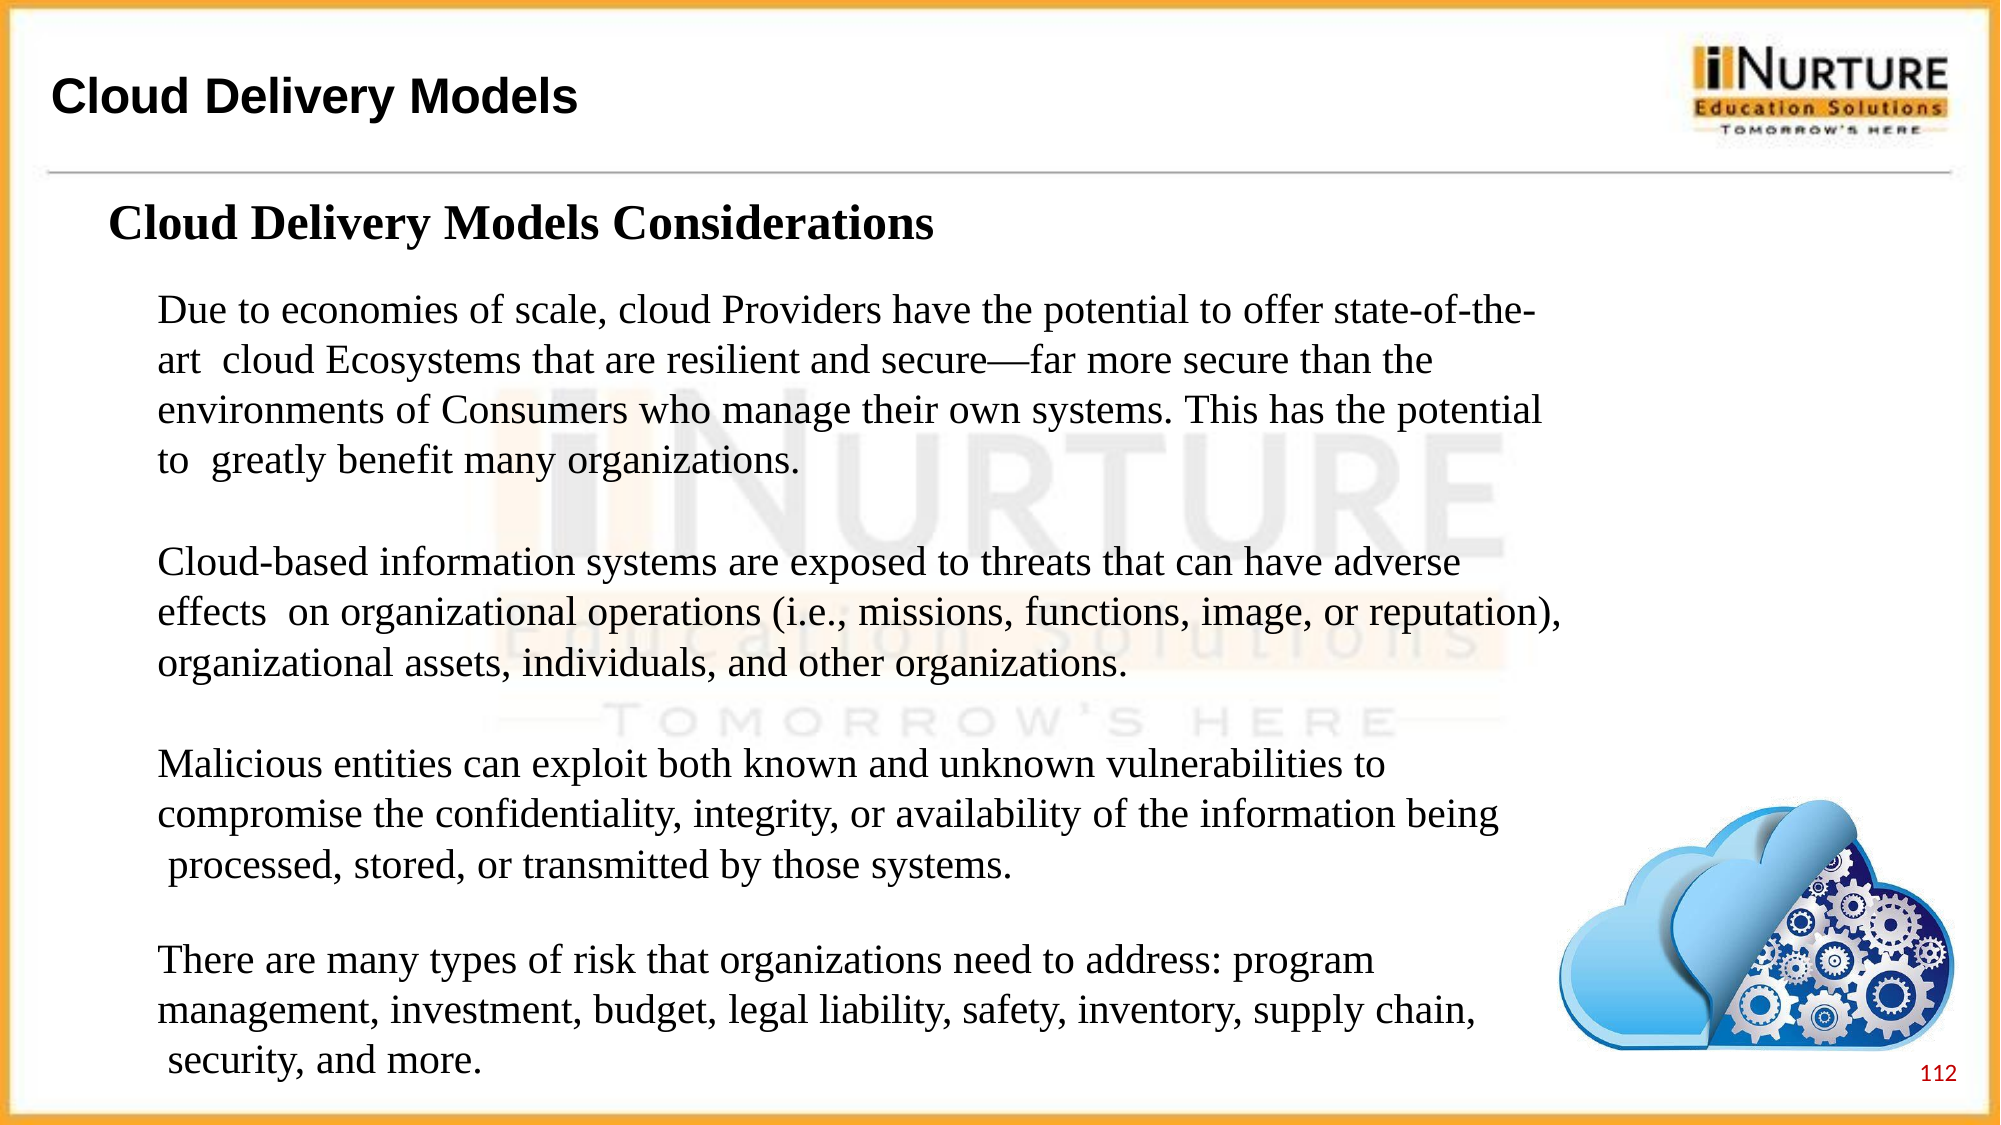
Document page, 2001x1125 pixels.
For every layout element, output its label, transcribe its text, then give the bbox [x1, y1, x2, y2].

title Cloud Delivery Models [48, 61, 581, 251]
text_box There are many types of risk that organizations need to address: program management, investment, budget, legal liability, safety, inventory, supply chain, security, and more. [155, 929, 1485, 1082]
text_box Cloud Delivery Models Considerations Due to economies of scale, cloud Providers have the potential to offer state-of-the-art cloud Ecosystems that are resilient and secure—far more secure than the environments of Consumers who manage their own systems. This has the potential to greatly benefit many organizations. Cloud-based information systems are exposed to threats that can have adverse effects on organizational operations (i.e., missions, functions, image, or reputation), organizational assets, individuals, and other organizations. Malicious entities can exploit both known and unknown vulnerabilities to compromise the confidentiality, integrity, or availability of the information being processed, stored, or transmitted by those systems. [105, 187, 1581, 887]
picture [0, 0, 2000, 1125]
text_box 112 [1917, 1081, 1960, 1087]
